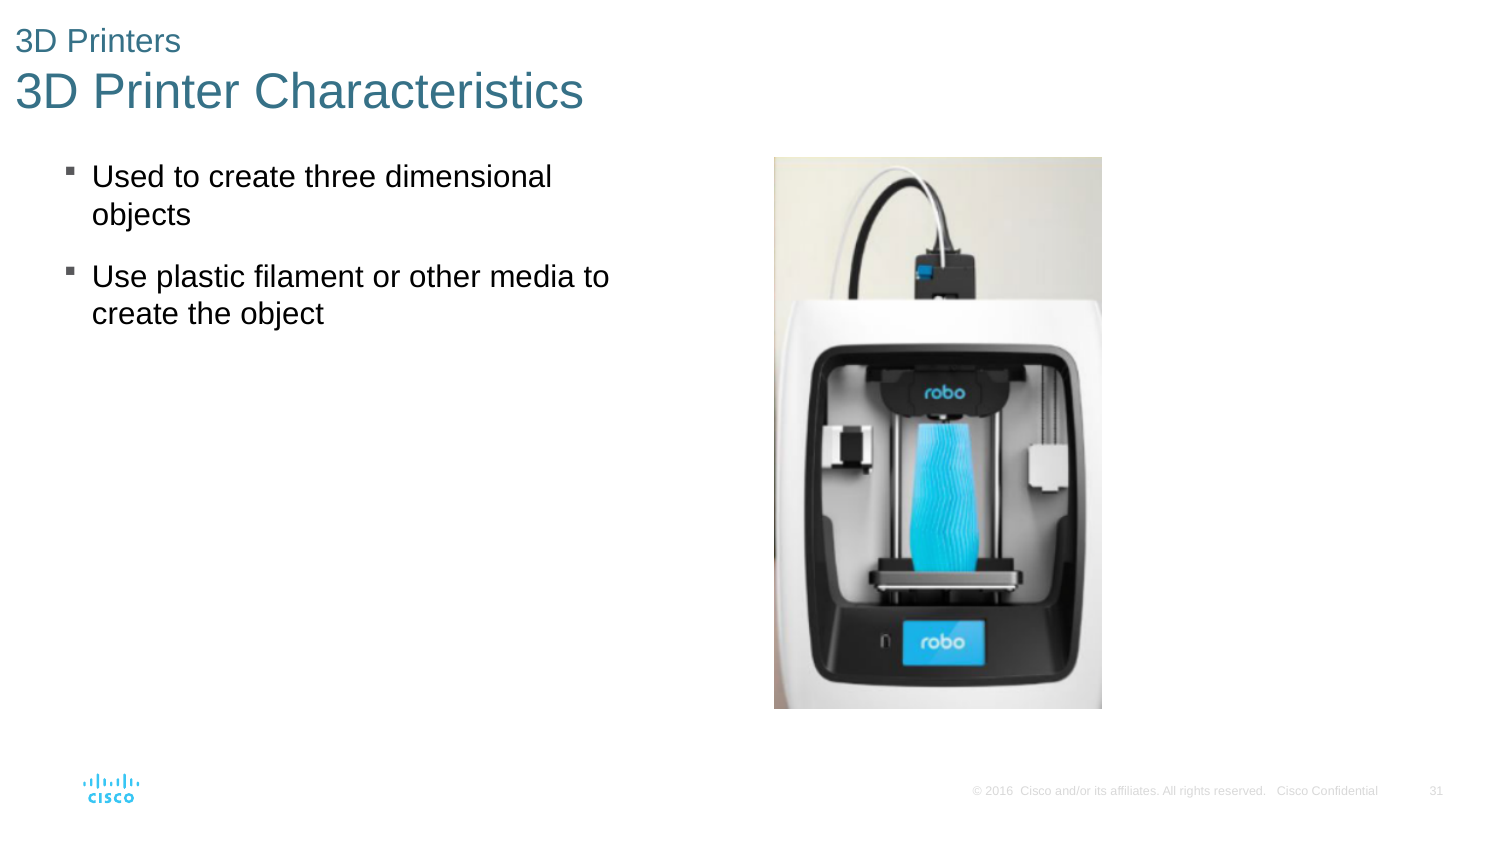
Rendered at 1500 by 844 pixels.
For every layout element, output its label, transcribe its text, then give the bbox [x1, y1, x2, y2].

list Used to create three dimensional objects Use plastic filament or other media to create the object [49, 148, 645, 831]
picture [774, 157, 1102, 709]
title 3D Printers 3D Printer Characteristics [0, 6, 1500, 131]
